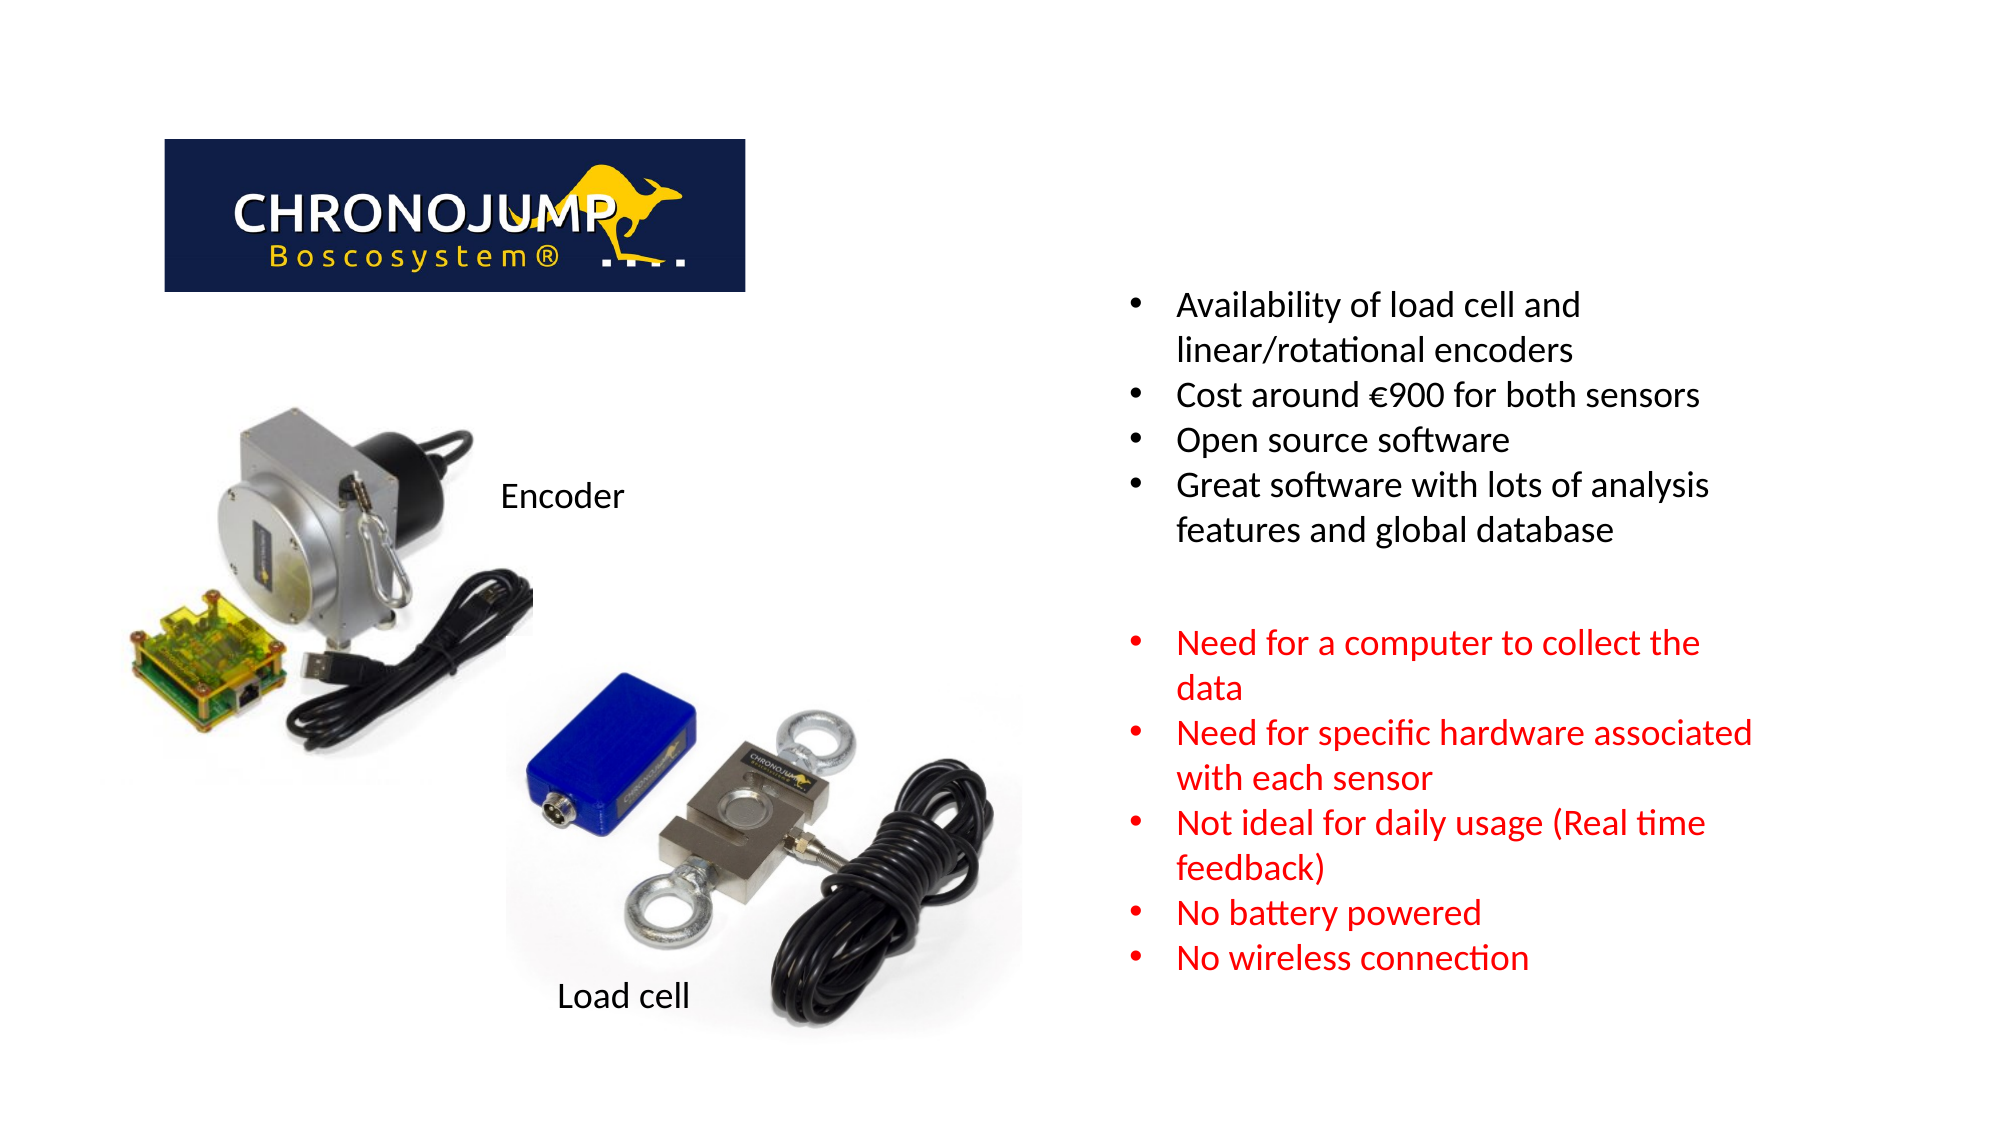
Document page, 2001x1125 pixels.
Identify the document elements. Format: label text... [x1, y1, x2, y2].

text_box Availability of load cell and linear/rotational encoders Cost around €900 for both sensors Open source software Great software with lots of analysis features and global database [1114, 272, 1776, 610]
picture [100, 352, 1023, 1055]
text_box Need for a computer to collect the data Need for specific hardware associated with each sensor Not ideal for daily usage (Real time feedback) No battery powered No wireless connection [1114, 610, 1776, 1076]
text_box Encoder [533, 464, 655, 524]
picture [164, 139, 746, 292]
